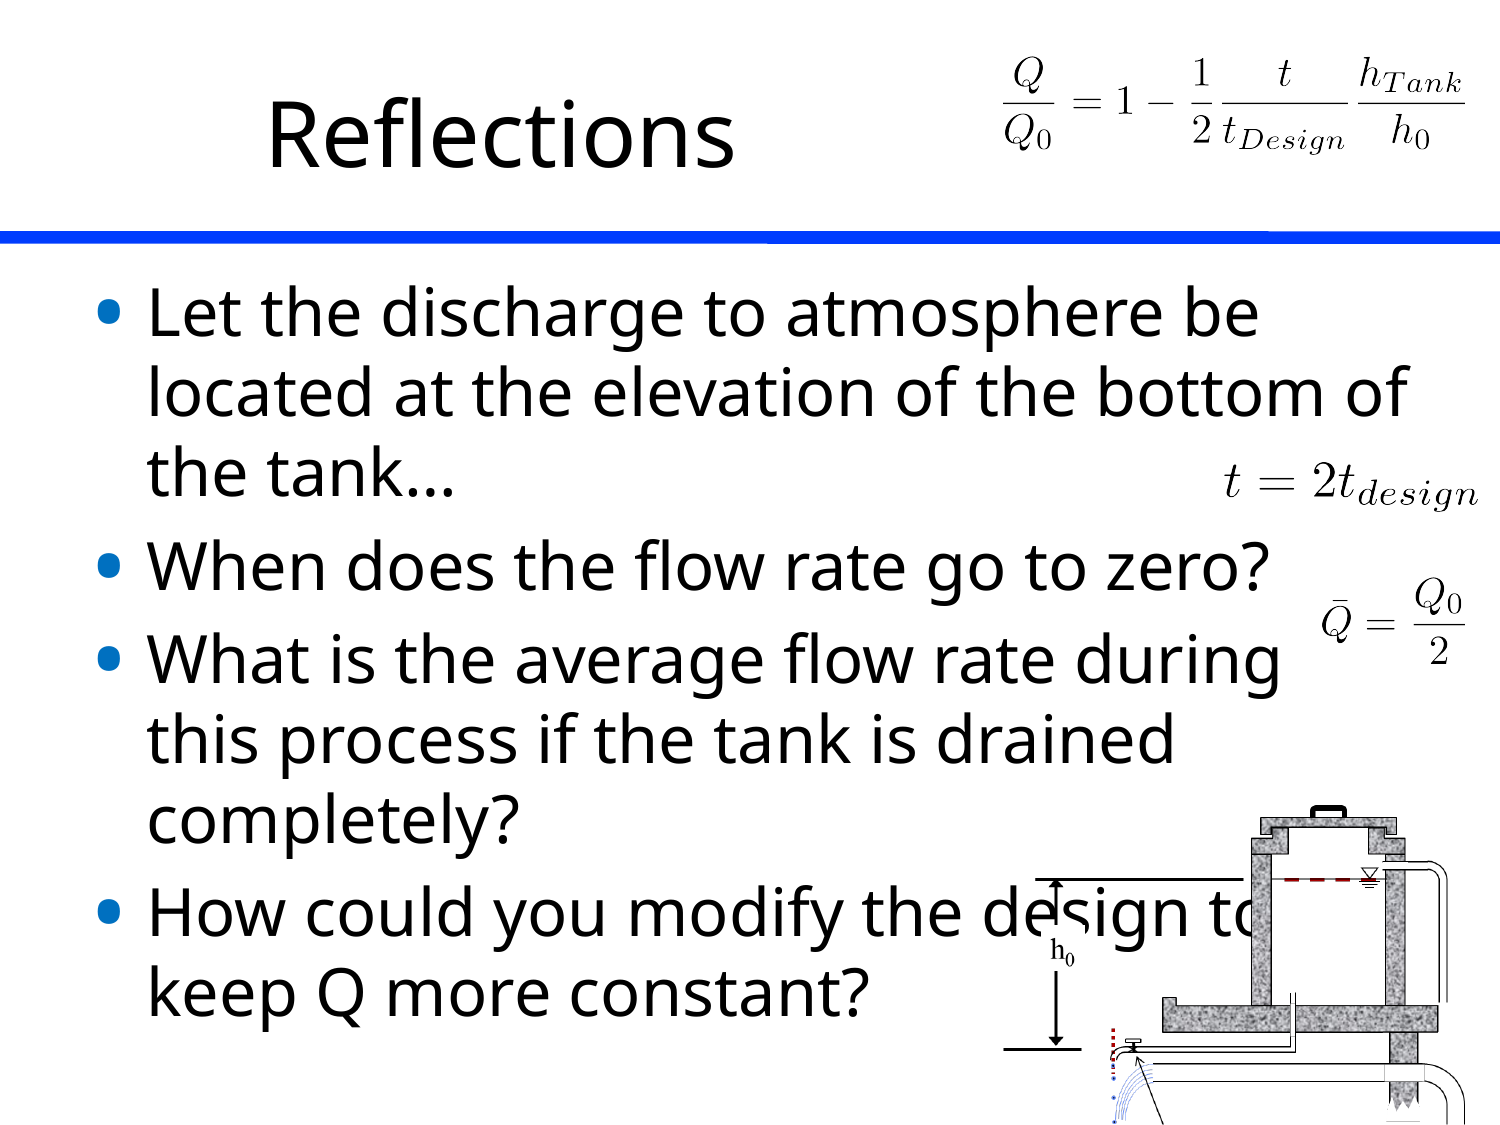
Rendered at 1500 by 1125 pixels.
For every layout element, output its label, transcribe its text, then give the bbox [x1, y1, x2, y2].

picture [1223, 462, 1478, 513]
picture [1003, 804, 1465, 1125]
picture [1003, 56, 1465, 155]
title Reflections [75, 37, 928, 225]
picture [1321, 577, 1465, 664]
list Let the discharge to atmosphere be located at the elevation of the bottom of the tank… When does the flow rate go to zero? What is the average flow rate during this process if the tank is drained completely? How could you modify the design to keep Q more constant? [74, 262, 1426, 1006]
